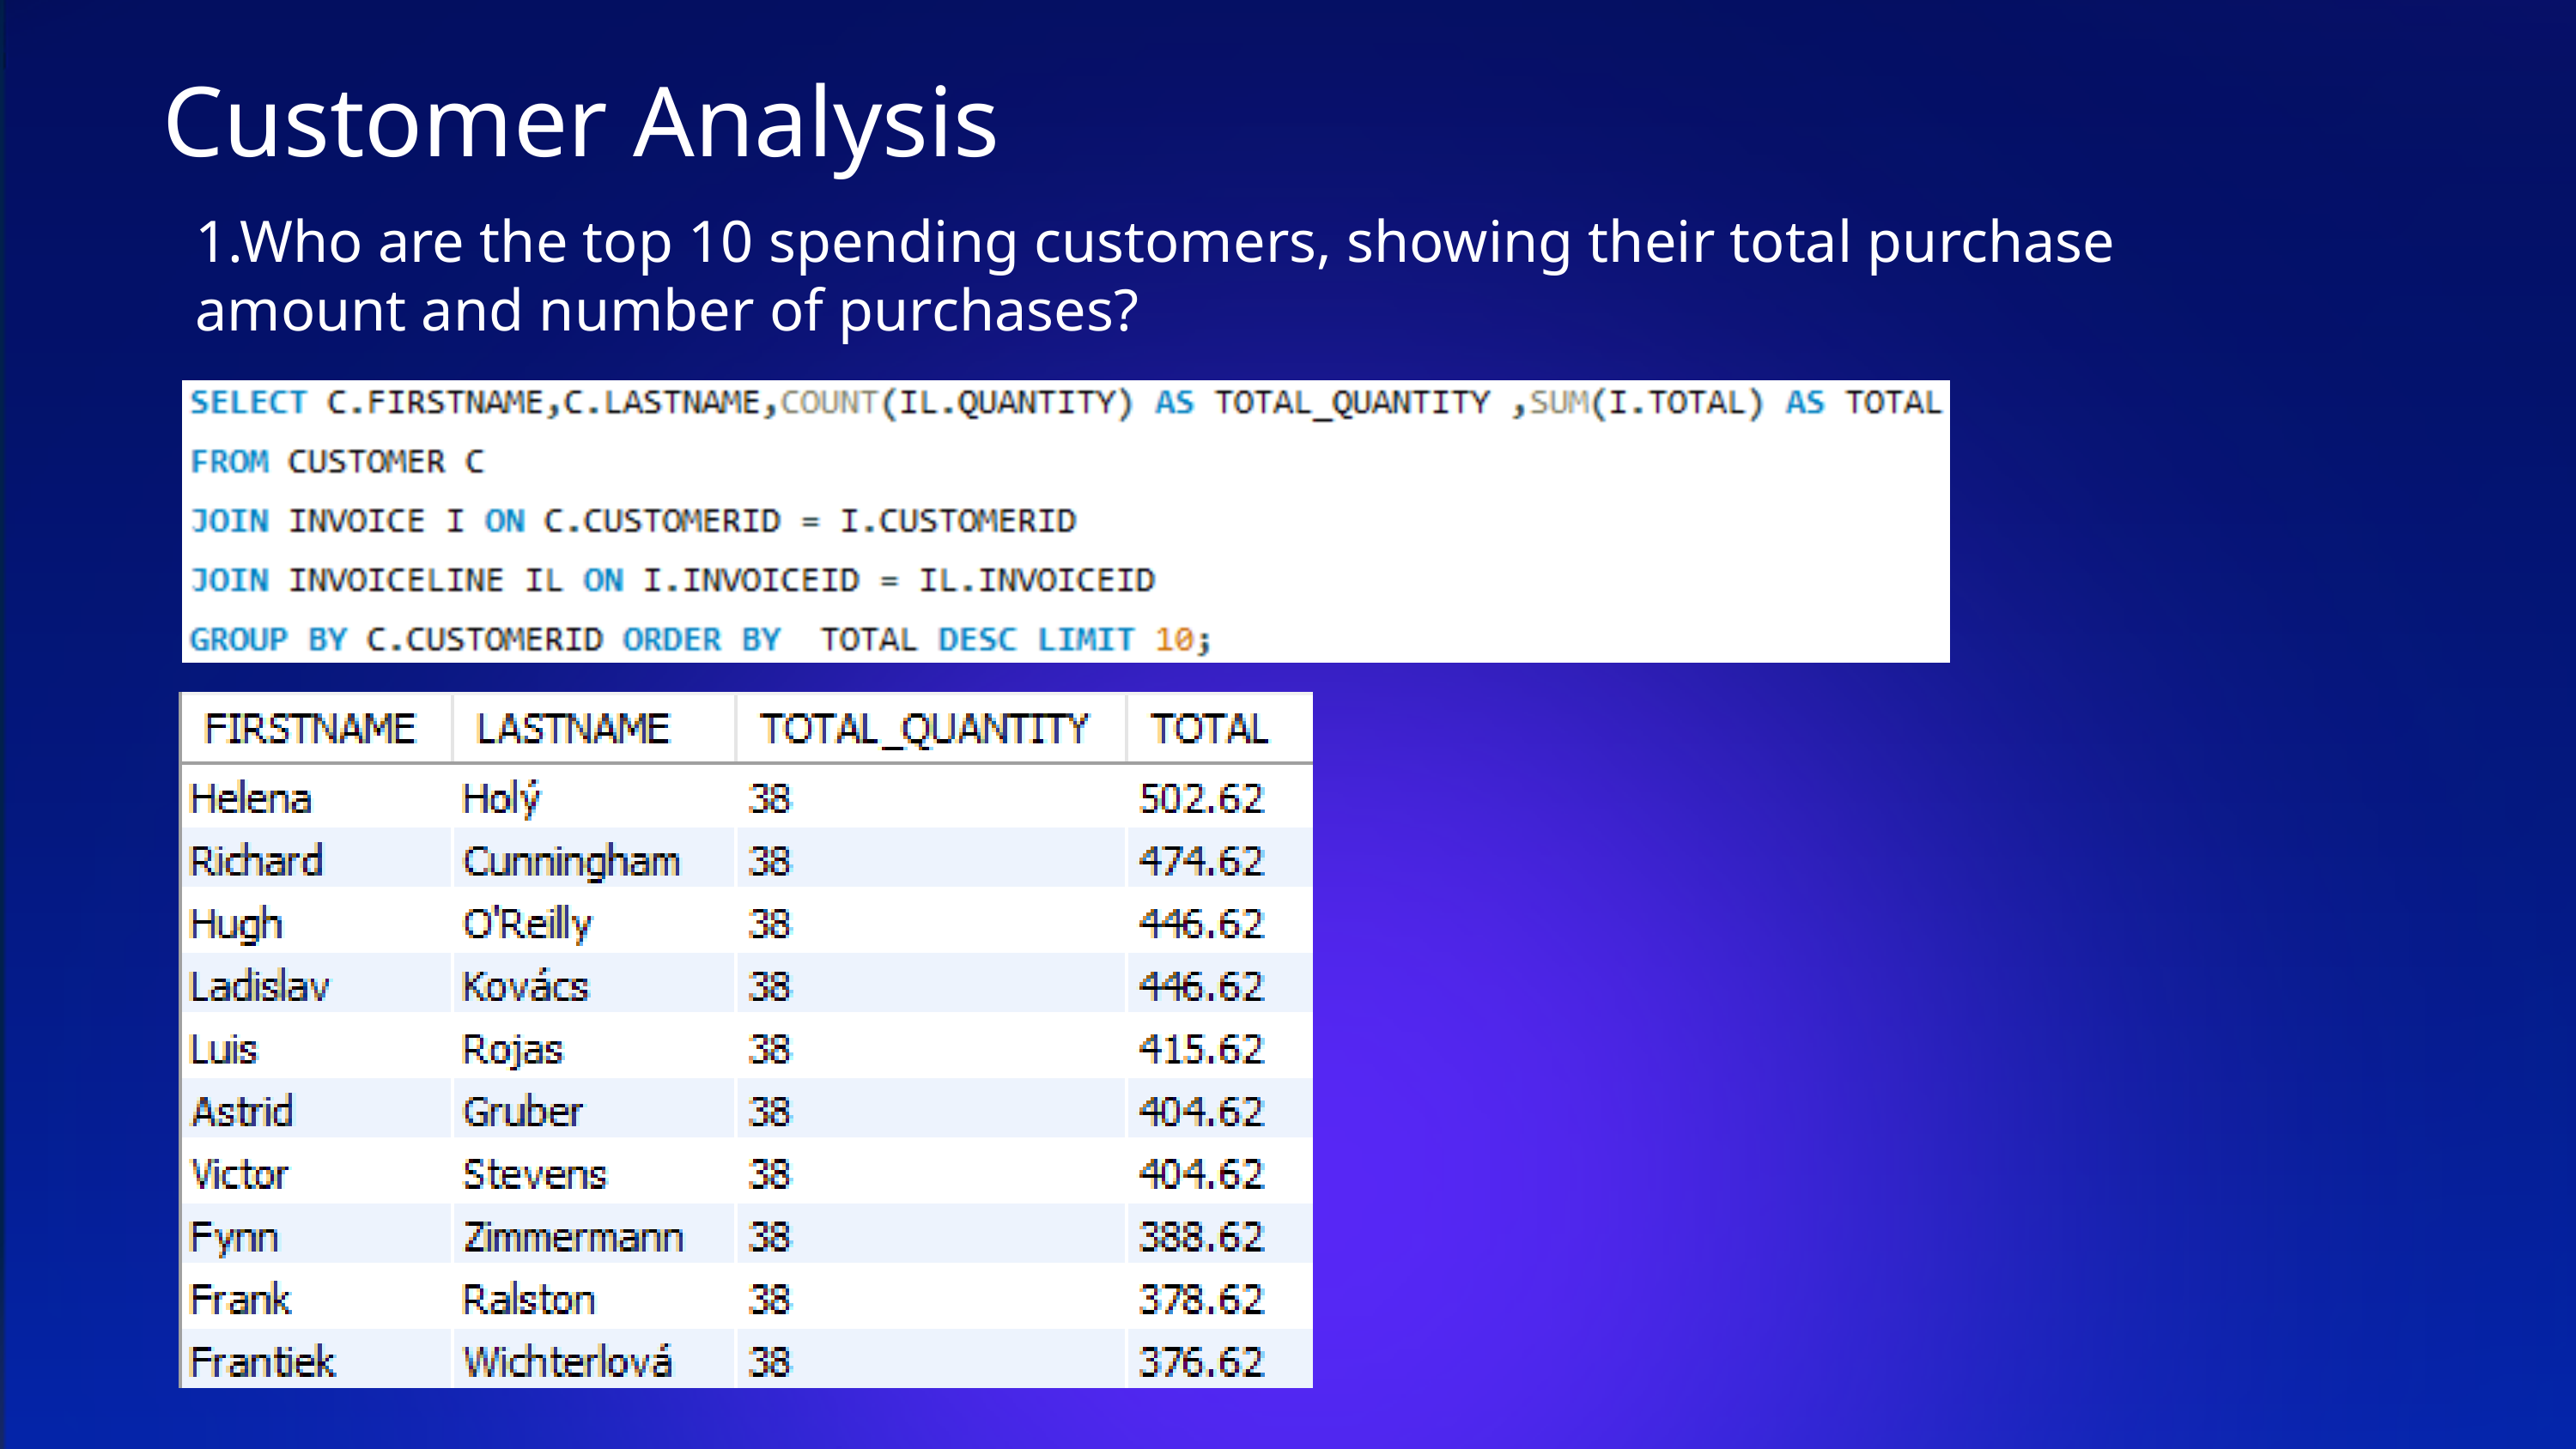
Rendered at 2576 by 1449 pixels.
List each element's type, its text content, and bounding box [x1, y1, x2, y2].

text_box 1.Who are the top 10 spending customers, showing their total purchase amount and number of purchases? [182, 198, 2244, 349]
picture [182, 380, 1950, 663]
picture [179, 692, 1314, 1389]
text_box Customer Analysis [163, 60, 1576, 177]
text_box [0, 0, 2576, 1449]
